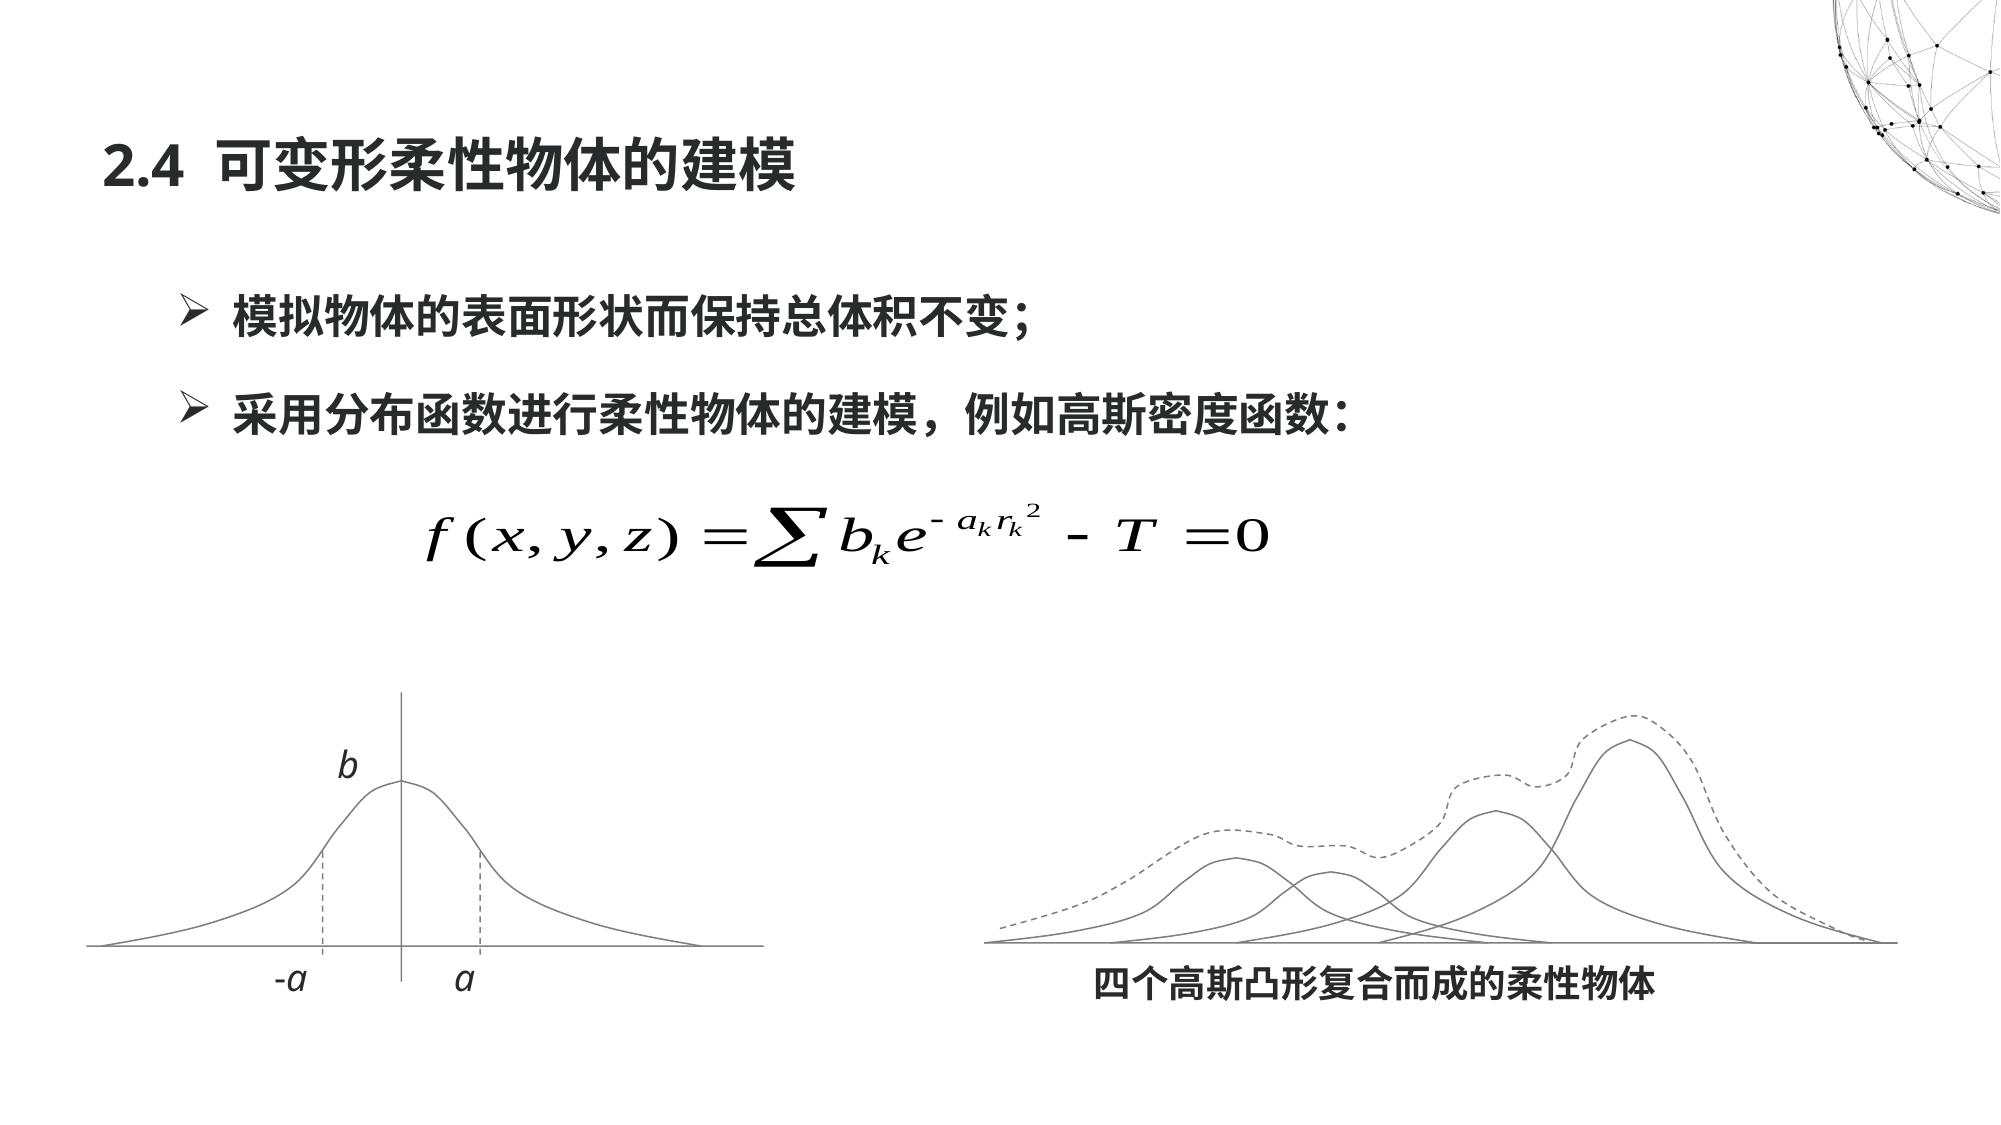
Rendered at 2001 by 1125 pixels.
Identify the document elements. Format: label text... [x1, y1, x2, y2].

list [401, 491, 1285, 581]
list 模拟物体的表面形状而保持总体积不变； 采用分布函数进行柔性物体的建模，例如高斯密度函数： [99, 266, 1779, 906]
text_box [86, 692, 764, 1007]
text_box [984, 714, 1898, 1013]
text_box 2.4 可变形柔性物体的建模 [19, 54, 1745, 272]
picture [711, 0, 2000, 725]
